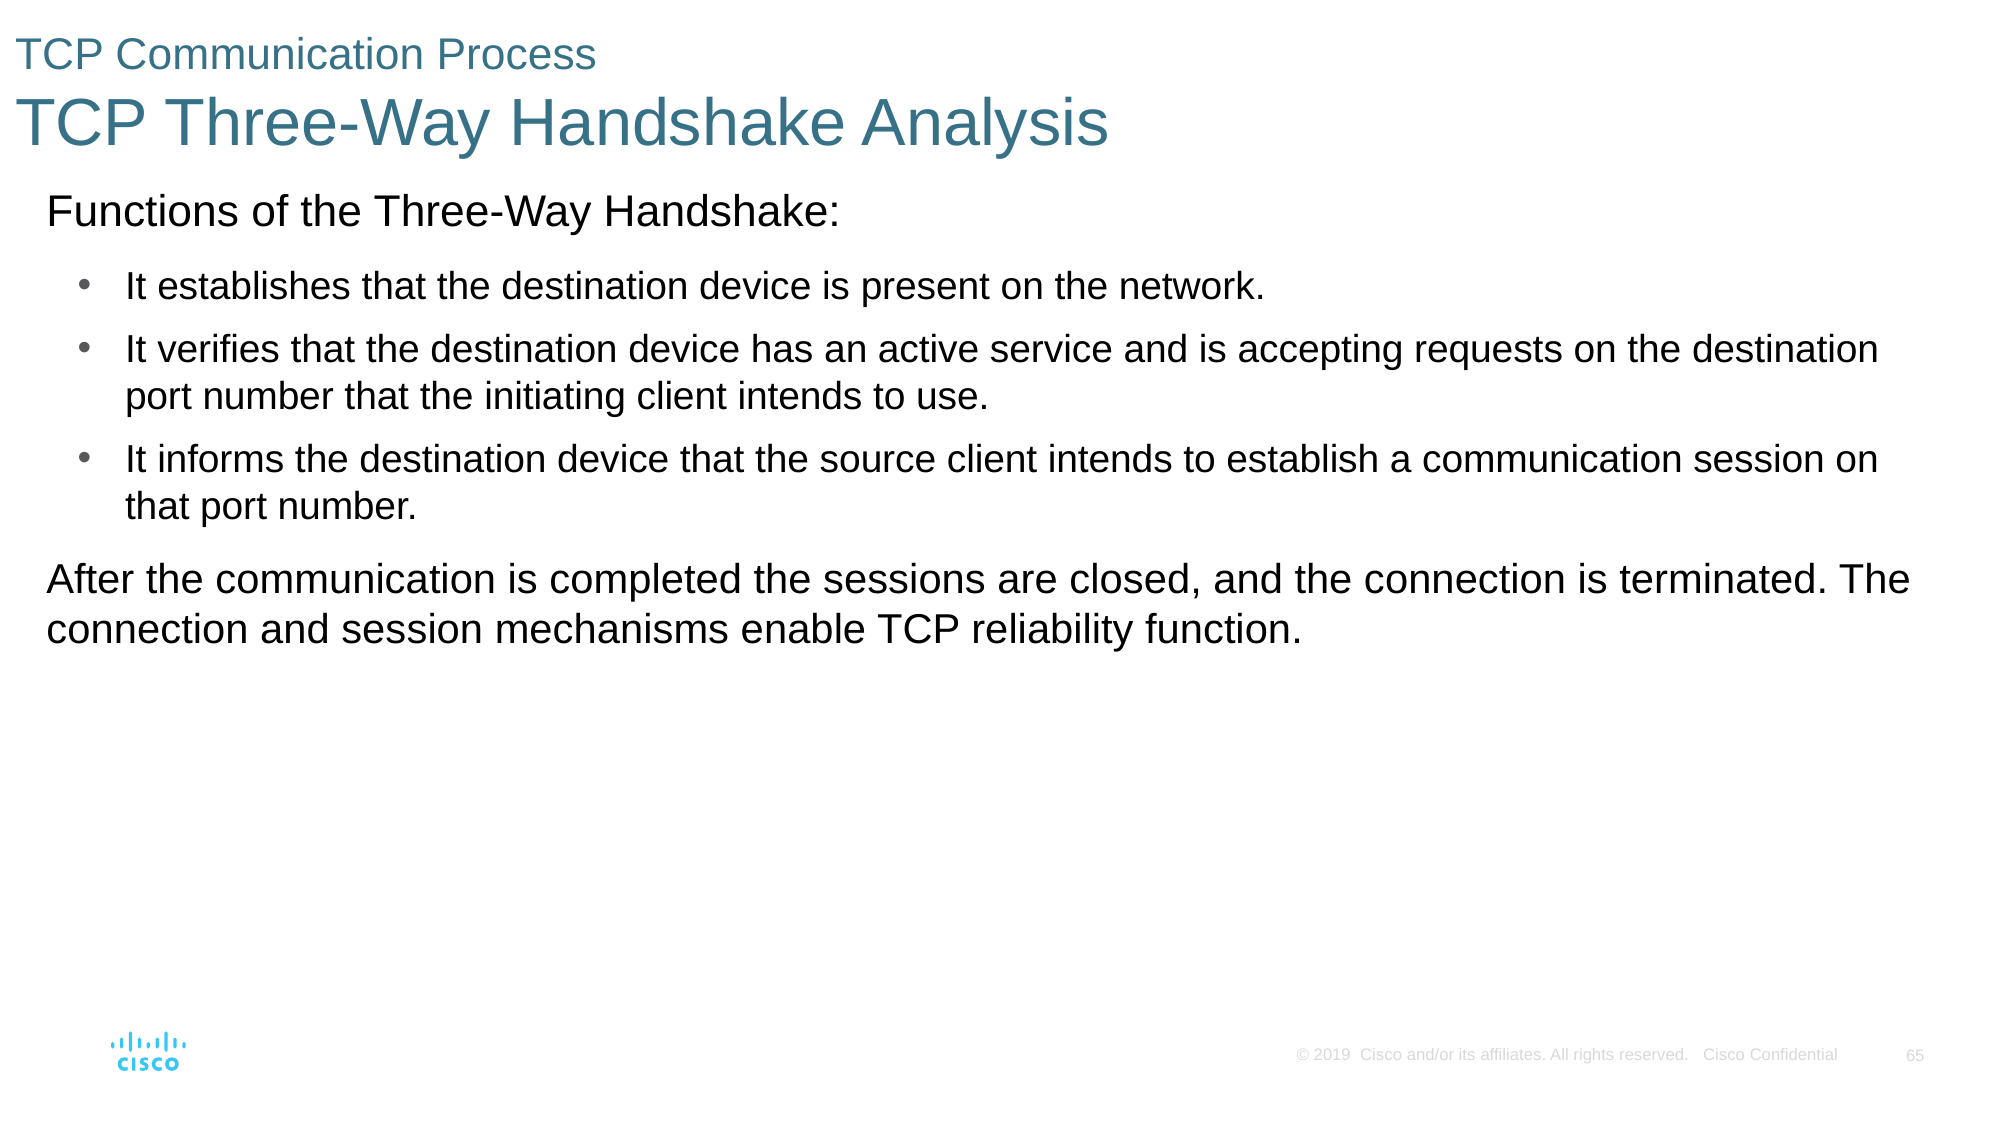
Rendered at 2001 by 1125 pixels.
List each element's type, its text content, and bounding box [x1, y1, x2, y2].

title TCP Communication Process TCP Three-Way Handshake Analysis [0, 9, 2000, 175]
list Functions of the Three-Way Handshake: It establishes that the destination device is present on the network. It verifies that the destination device has an active service and is accepting requests on the destination port number that the initiating client intends to use. It informs the destination device that the source client intends to establish a communication session on that port number. After the communication is completed the sessions are closed, and the connection is terminated. The connection and session mechanisms enable TCP reliability function. [31, 174, 1968, 1084]
